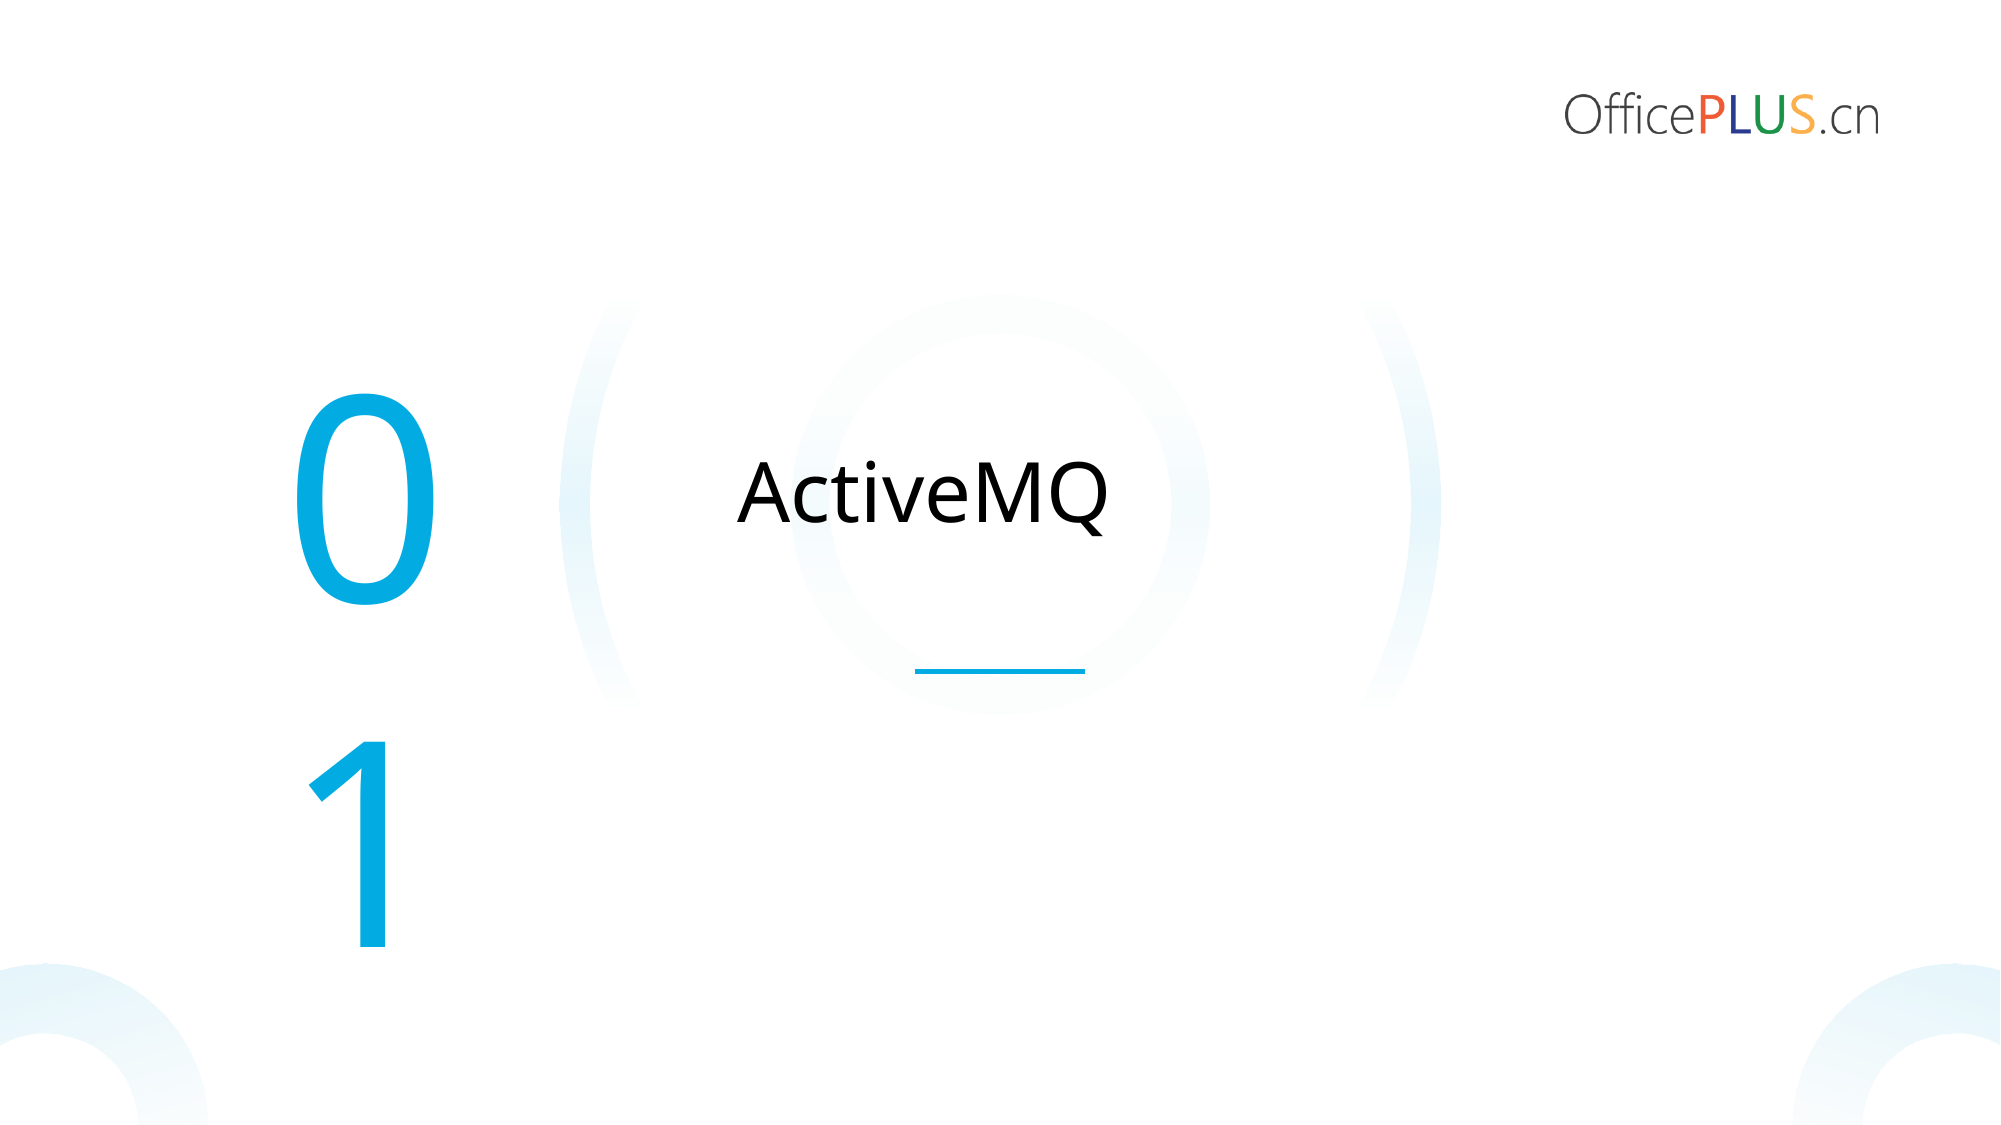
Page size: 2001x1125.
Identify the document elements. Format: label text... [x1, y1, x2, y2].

picture [1565, 92, 1878, 134]
text_box ActiveMQ [635, 431, 1215, 547]
text_box 01 [191, 307, 541, 1013]
